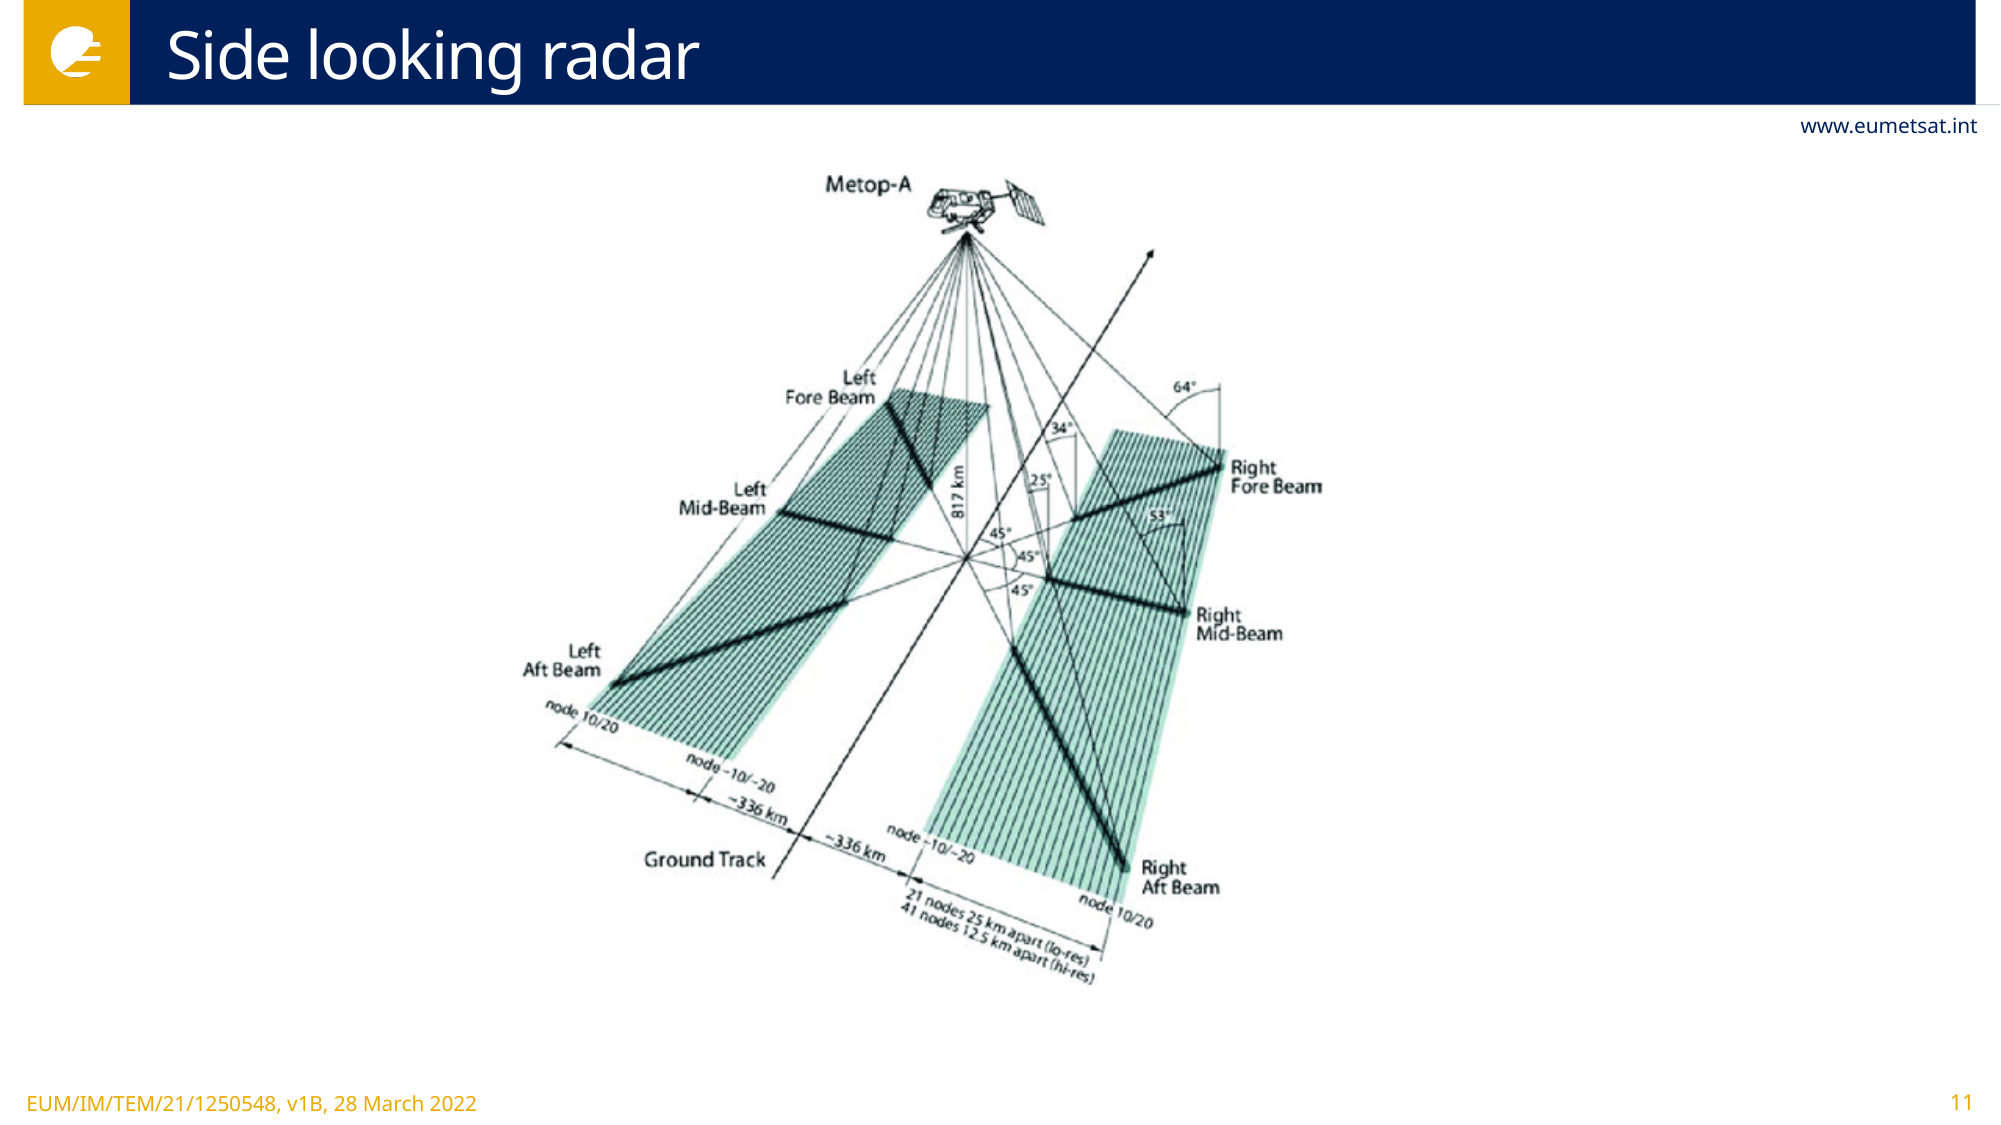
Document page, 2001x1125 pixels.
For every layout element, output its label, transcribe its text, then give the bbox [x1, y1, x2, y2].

picture [258, 174, 1588, 1004]
picture [34, 13, 114, 93]
title Side looking radar [129, 0, 2000, 106]
